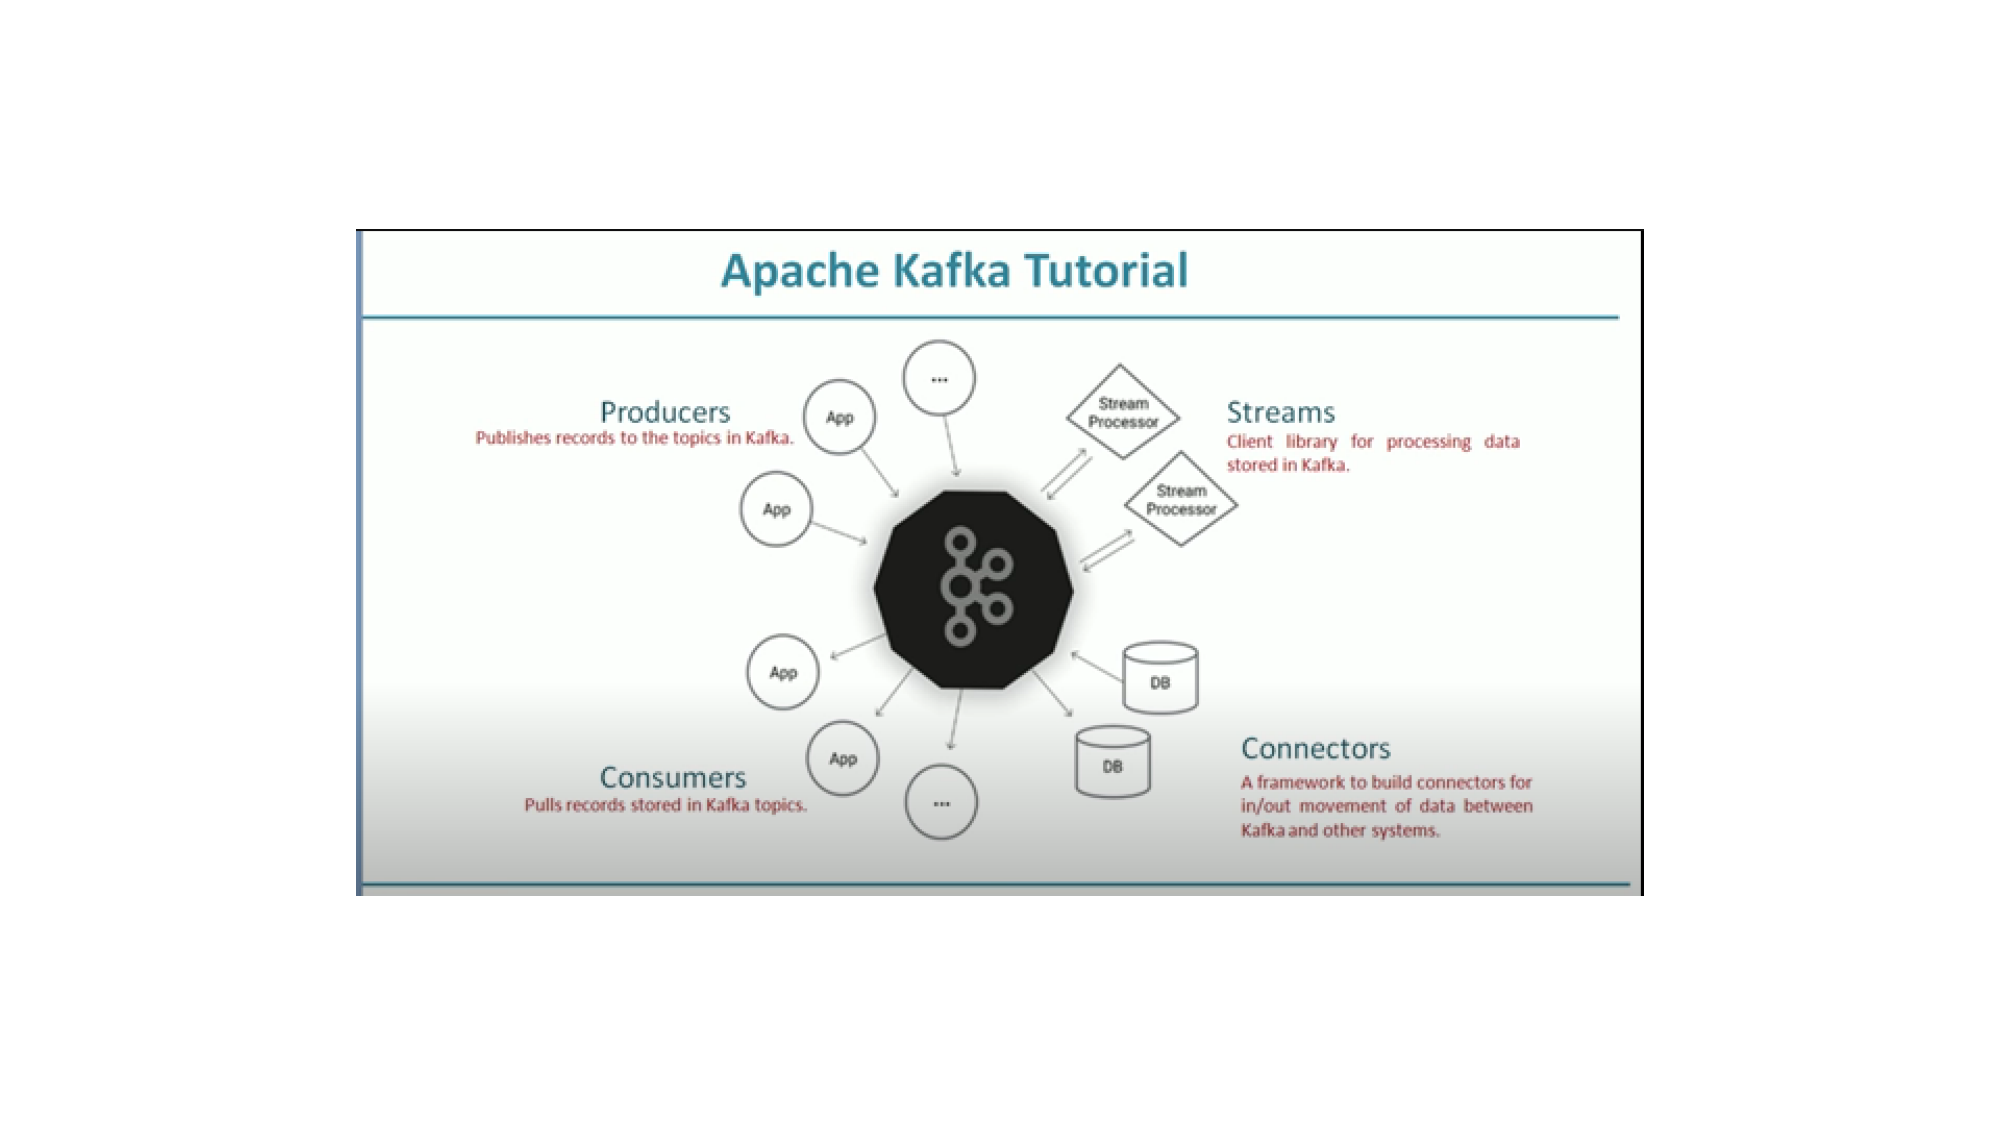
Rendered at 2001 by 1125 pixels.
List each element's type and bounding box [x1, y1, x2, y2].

picture [356, 229, 1644, 896]
